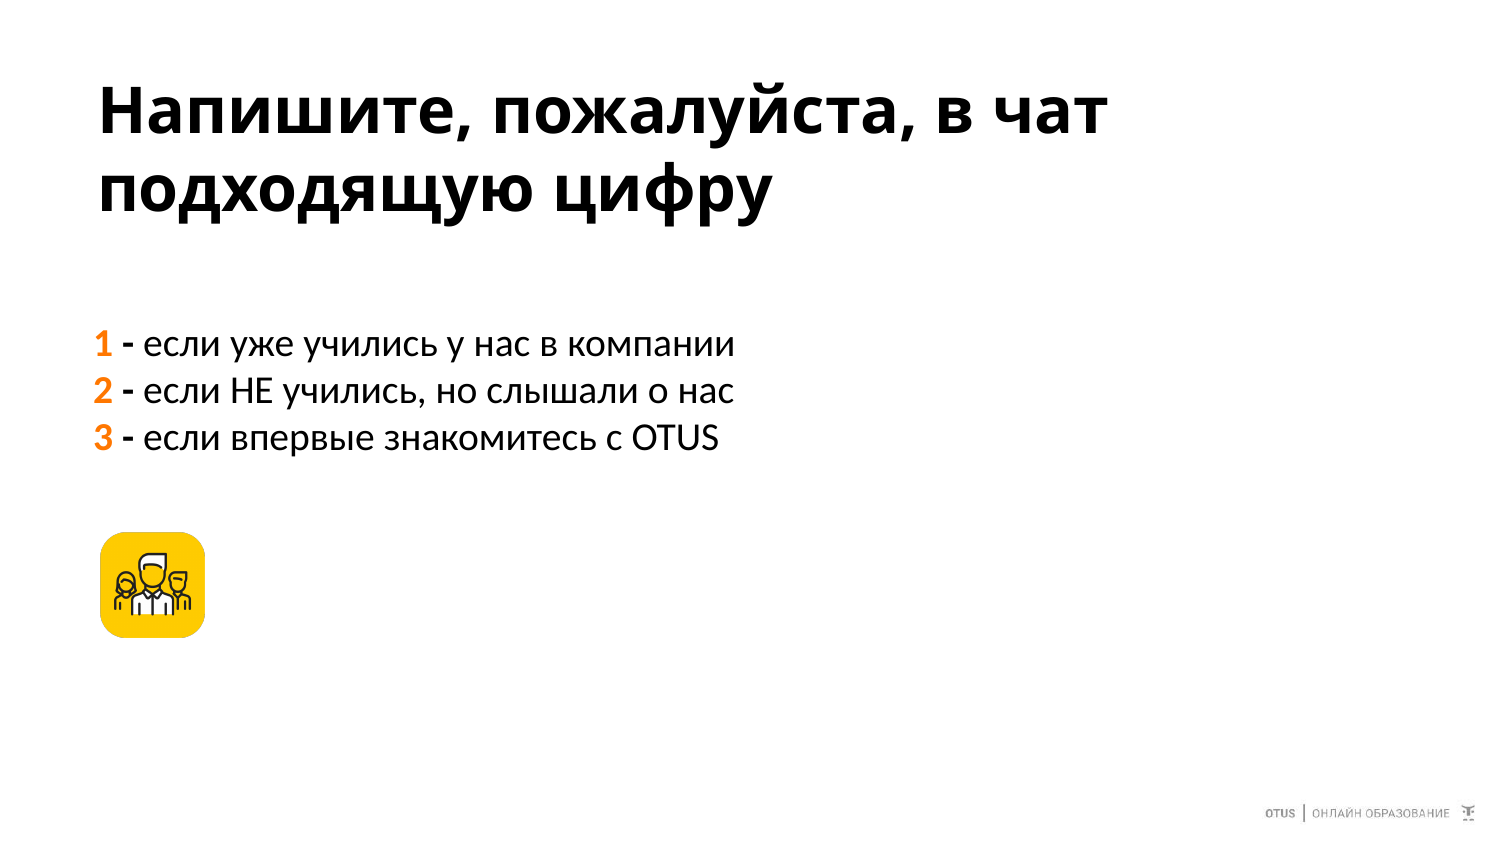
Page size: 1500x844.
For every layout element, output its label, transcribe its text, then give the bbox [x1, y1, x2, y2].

picture [1262, 799, 1475, 825]
list 1 - если уже учились у нас в компании 2 - если НЕ учились, но слышали о нас 3 - если впервые знакомитесь с OTUS [93, 316, 914, 483]
picture [98, 531, 207, 639]
title Напишите, пожалуйста, в чат подходящую цифру [82, 54, 1480, 215]
